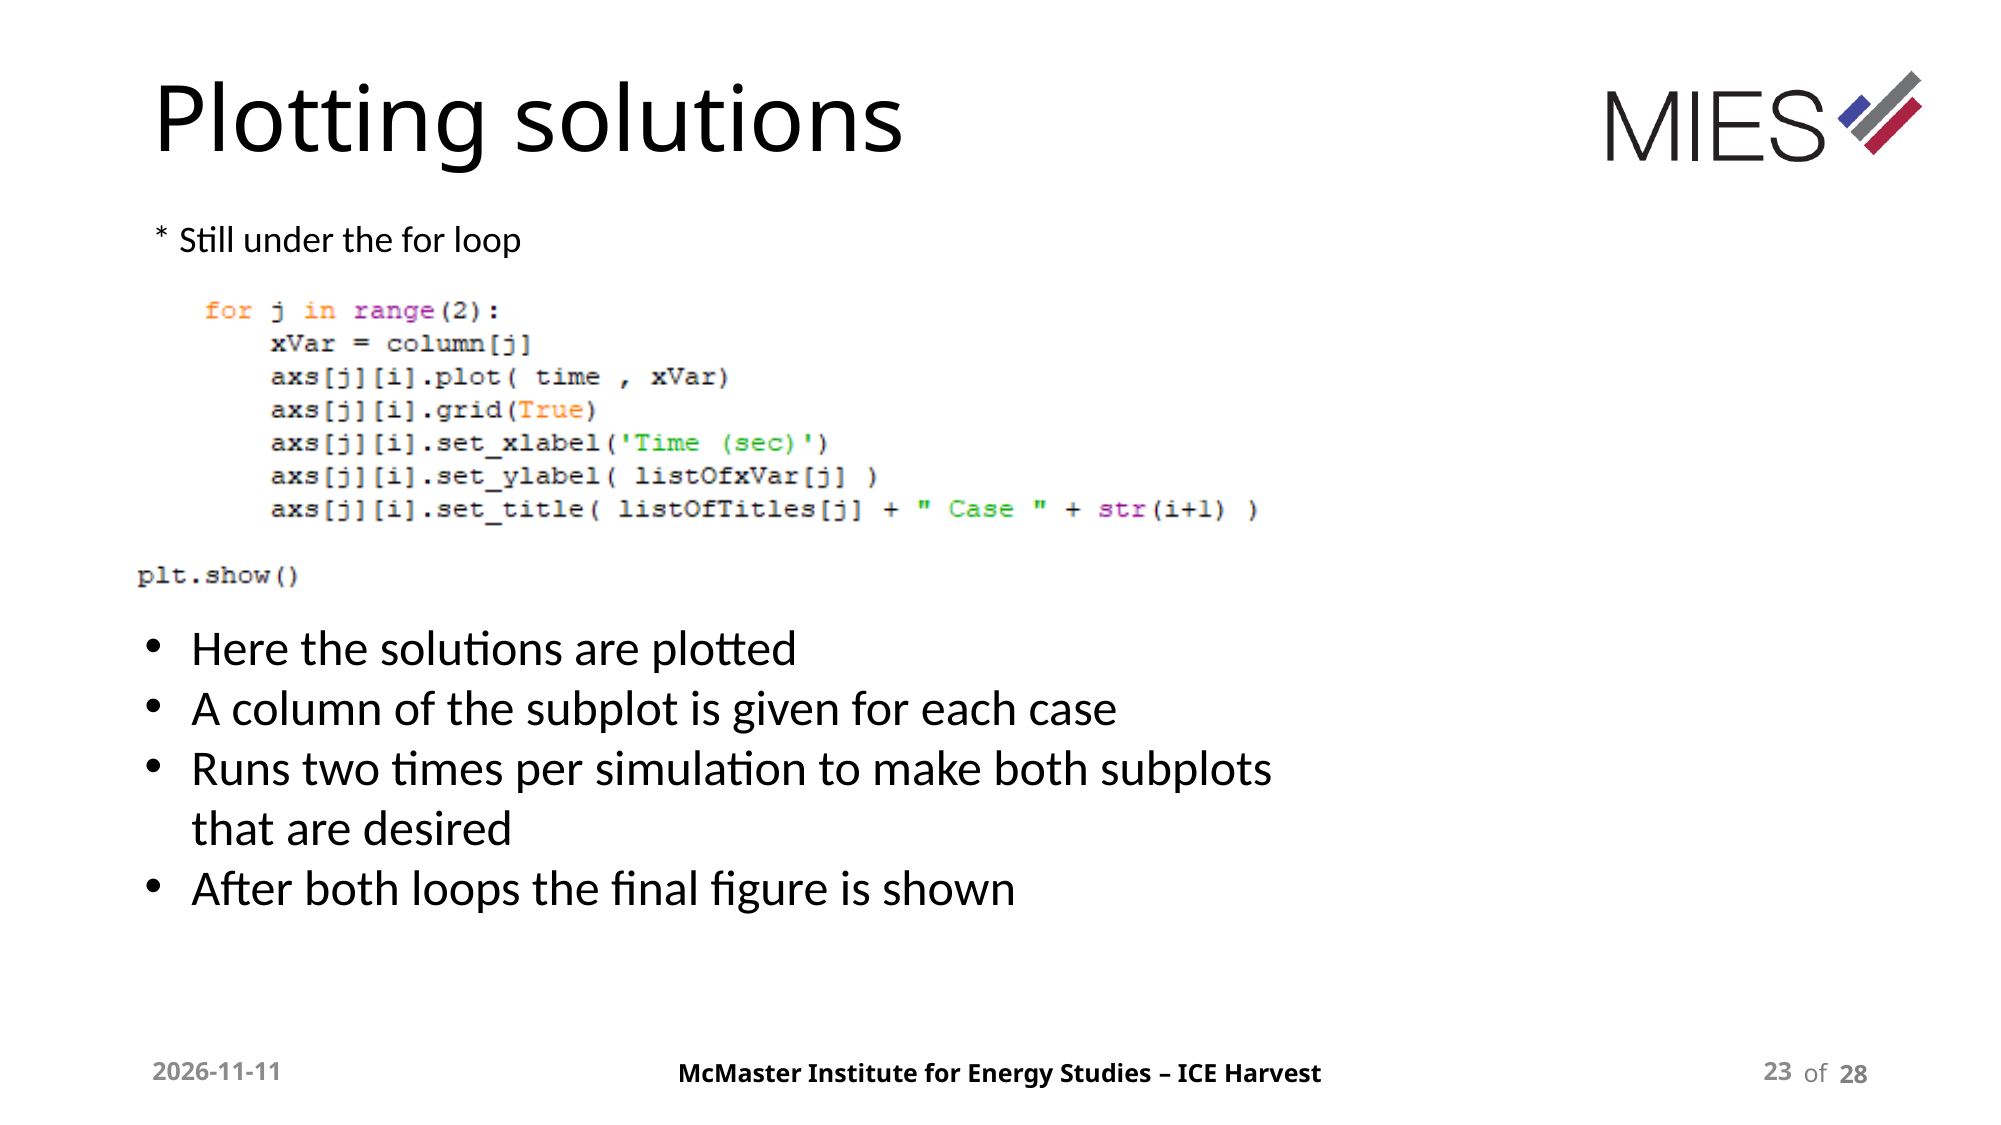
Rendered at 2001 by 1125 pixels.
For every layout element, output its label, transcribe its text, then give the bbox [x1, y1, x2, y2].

slide_number 23 [1357, 1042, 1808, 1103]
list 28 [1824, 1047, 1890, 1103]
text_box * Still under the for loop [137, 207, 873, 268]
title Plotting solutions [137, 20, 1517, 225]
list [137, 269, 1333, 618]
text_box Here the solutions are plotted A column of the subplot is given for each case Runs two times per simulation to make both subplots that are desired After both loops the final figure is shown [129, 607, 1358, 923]
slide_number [137, 1042, 588, 1103]
